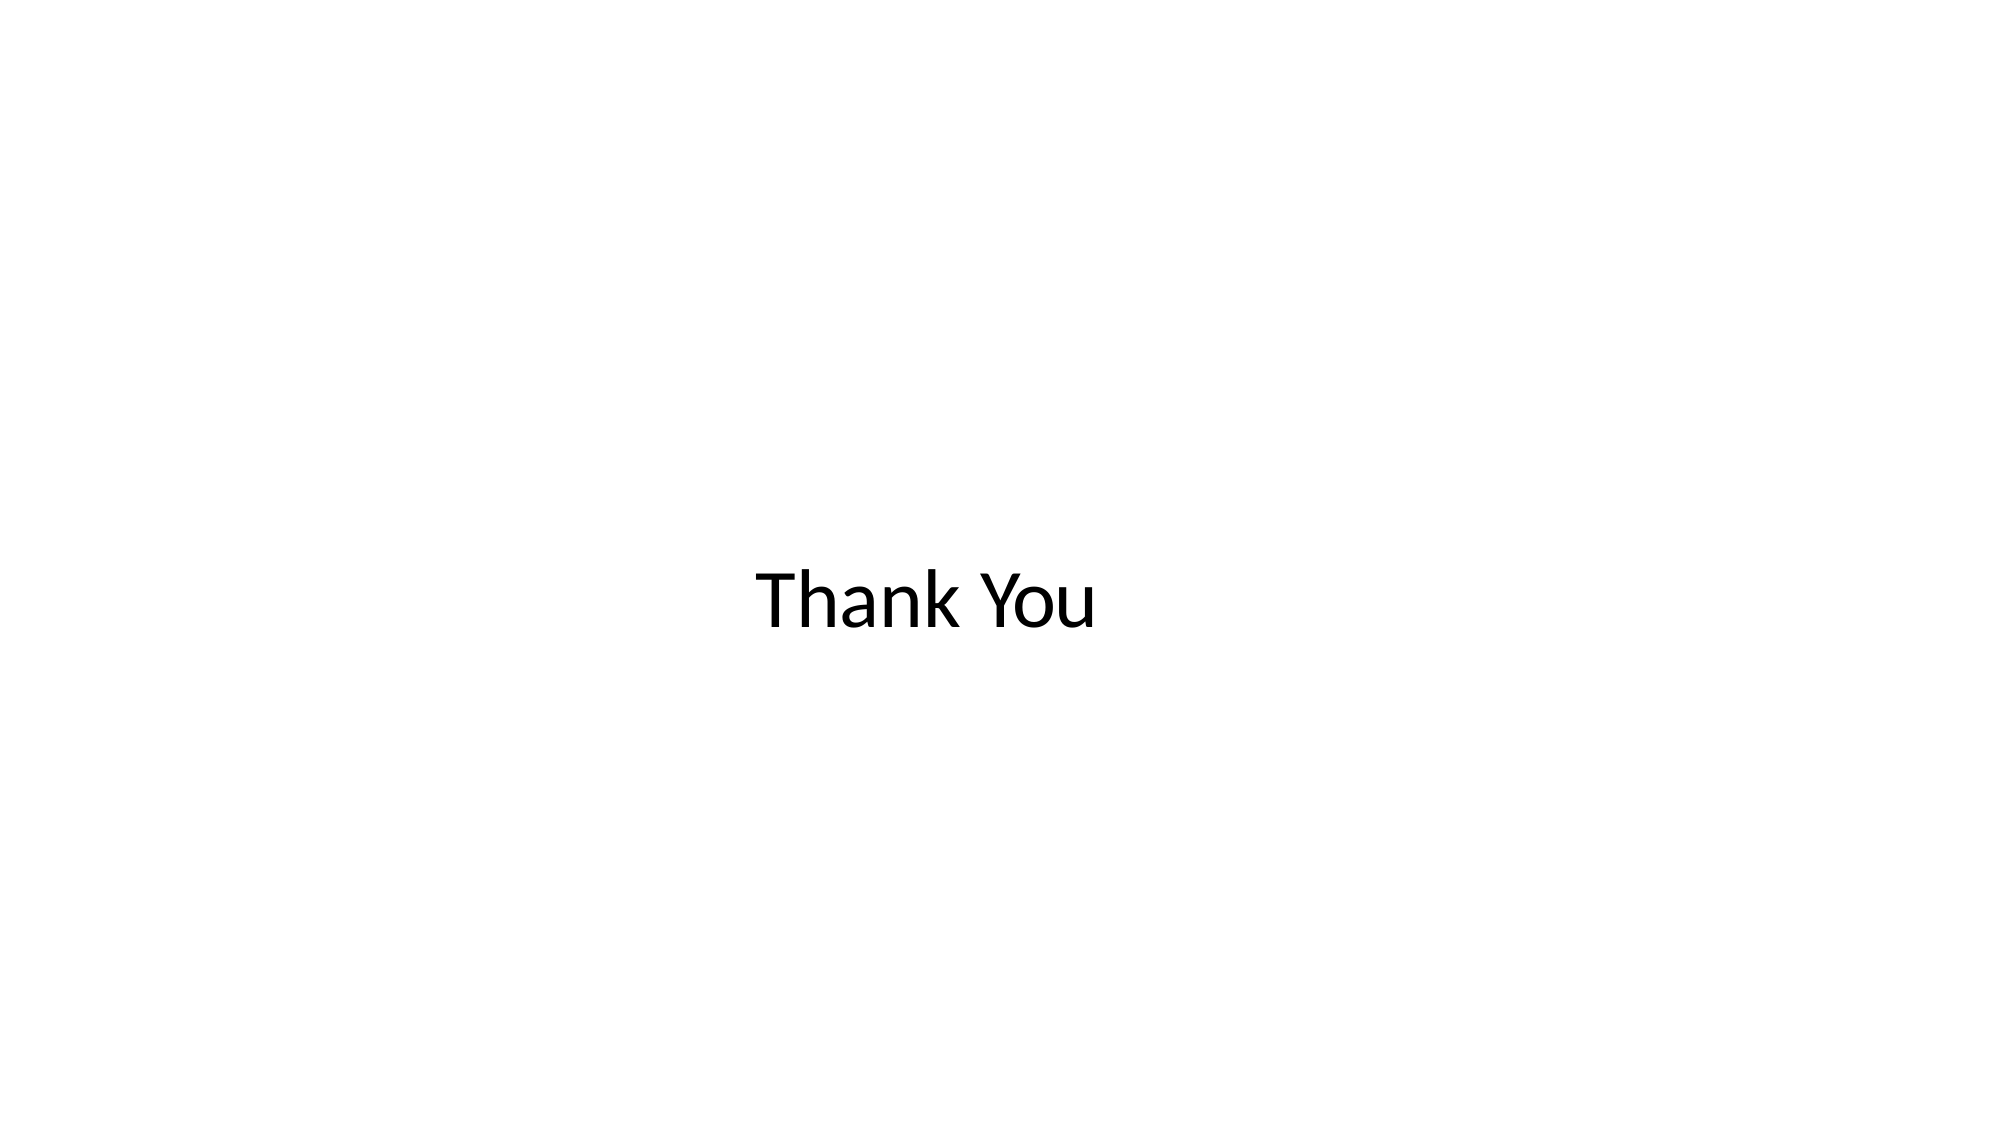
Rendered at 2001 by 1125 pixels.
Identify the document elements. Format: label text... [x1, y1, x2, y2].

title Thank You [750, 497, 1102, 688]
